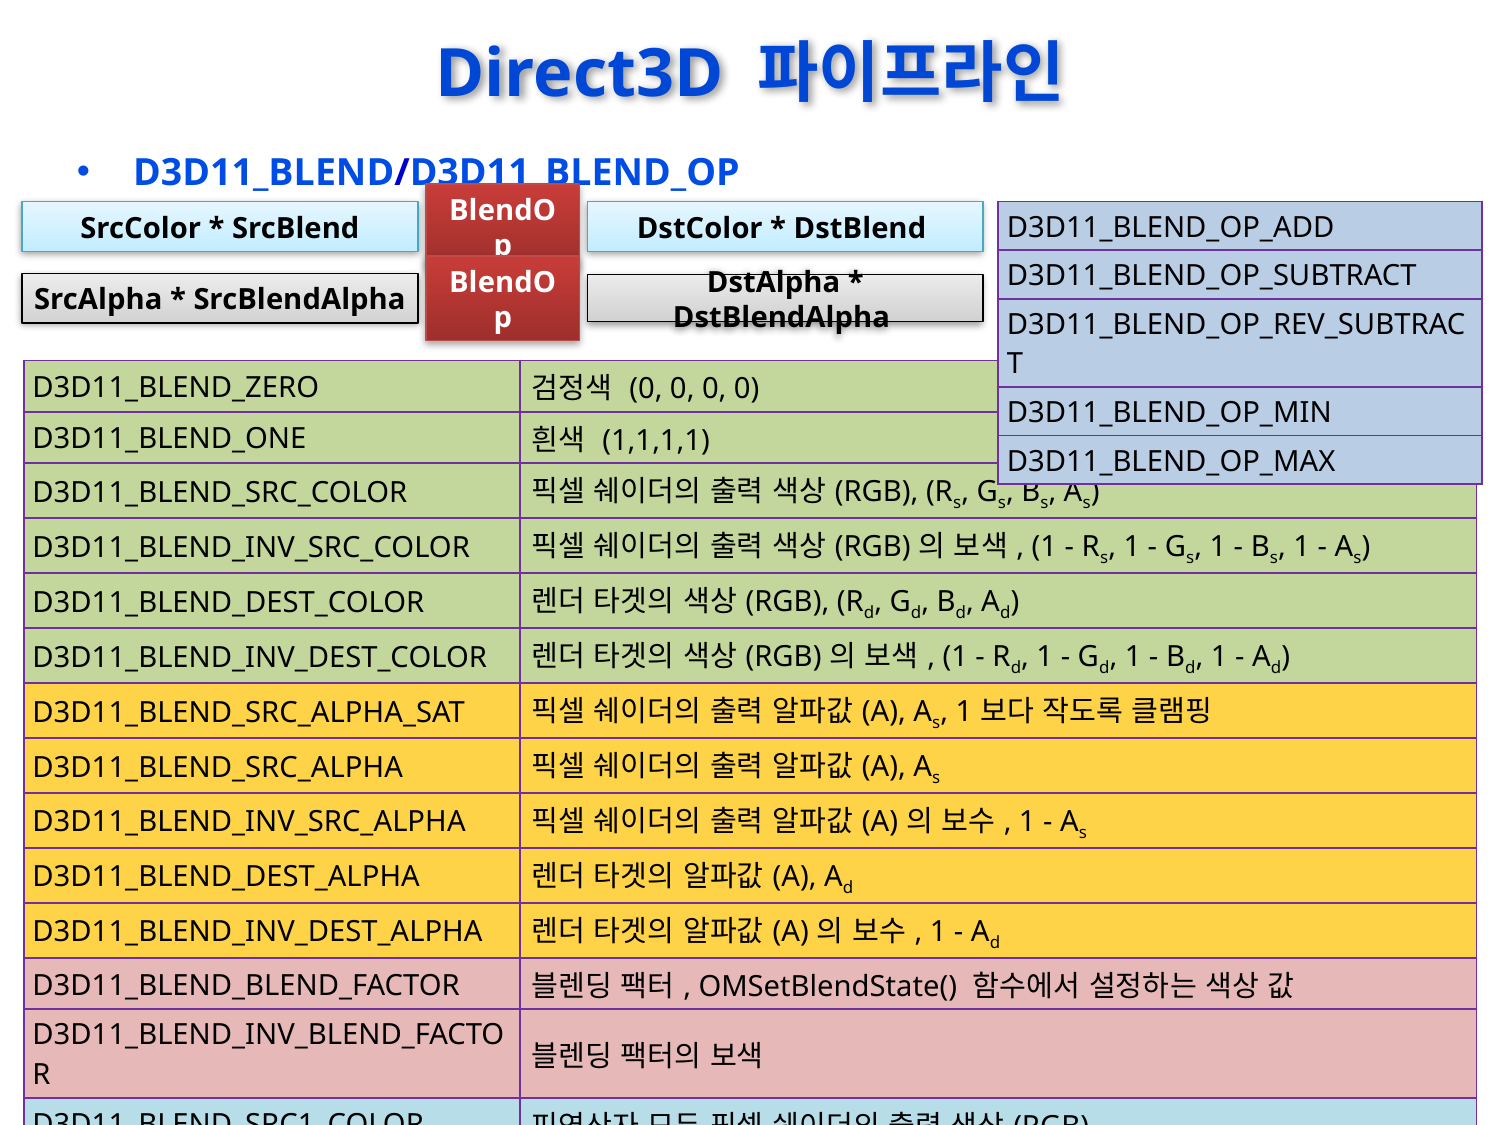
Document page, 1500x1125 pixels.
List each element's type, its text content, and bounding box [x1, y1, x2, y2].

table_header D3D11_BLEND_ZERO [25, 361, 519, 411]
table_cell D3D11_BLEND_SRC_ALPHA [25, 739, 519, 792]
table_cell 픽셀 쉐이더의 출력 색상(RGB)의 보색, (1 - Rs, 1 - Gs, 1 - Bs, 1 - As) [521, 519, 1476, 572]
table_cell 피연산자 모두 픽셀 쉐이더의 출력 색상(RGB) [521, 1099, 1476, 1125]
table_cell D3D11_BLEND_INV_SRC_COLOR [25, 519, 519, 572]
table_cell D3D11_BLEND_INV_SRC_ALPHA [25, 794, 519, 847]
list D3D11_BLEND/D3D11_BLEND_OP [0, 140, 1500, 1067]
table_cell 픽셀 쉐이더의 출력 색상(RGB), (Rs, Gs, Bs, As) [521, 464, 1476, 517]
table_cell D3D11_BLEND_INV_DEST_ALPHA [25, 904, 519, 957]
table_cell D3D11_BLEND_DEST_COLOR [25, 574, 519, 627]
text_box SrcAlpha * SrcBlendAlpha [21, 273, 419, 324]
table_cell D3D11_BLEND_OP_SUBTRACT [999, 251, 1481, 298]
table_cell D3D11_BLEND_OP_MIN [999, 388, 1481, 435]
text_box DstColor * DstBlend [587, 201, 984, 252]
text_box DstAlpha * DstBlendAlpha [587, 274, 984, 322]
table_cell D3D11_BLEND_INV_BLEND_FACTOR [25, 1010, 519, 1097]
table_cell 렌더 타겟의 색상(RGB)의 보색, (1 - Rd, 1 - Gd, 1 - Bd, 1 - Ad) [521, 629, 1476, 682]
table_cell D3D11_BLEND_SRC1_COLOR [25, 1099, 519, 1125]
table_cell 픽셀 쉐이더의 출력 알파값(A), As, 1보다 작도록 클램핑 [521, 684, 1476, 737]
table_cell 픽셀 쉐이더의 출력 알파값(A), As [521, 739, 1476, 792]
table_cell D3D11_BLEND_BLEND_FACTOR [25, 959, 519, 1008]
table_cell 렌더 타겟의 색상(RGB), (Rd, Gd, Bd, Ad) [521, 574, 1476, 627]
table_cell 블렌딩 팩터의 보색 [521, 1010, 1476, 1097]
table_cell D3D11_BLEND_OP_REV_SUBTRACT [999, 300, 1481, 386]
table_cell D3D11_BLEND_OP_MAX [999, 436, 1481, 483]
table_cell 블렌딩 팩터, OMSetBlendState() 함수에서 설정하는 색상 값 [521, 959, 1476, 1008]
table_cell 렌더 타겟의 알파값(A)의 보수, 1 - Ad [521, 904, 1476, 957]
table_cell D3D11_BLEND_SRC_ALPHA_SAT [25, 684, 519, 737]
table_header 검정색 (0, 0, 0, 0) [521, 361, 997, 411]
table_cell 흰색 (1,1,1,1) [521, 413, 997, 462]
title Direct3D 파이프라인 [0, 0, 1500, 140]
table_cell D3D11_BLEND_SRC_COLOR [25, 464, 519, 517]
table_cell 렌더 타겟의 알파값(A), Ad [521, 849, 1476, 902]
table_cell D3D11_BLEND_DEST_ALPHA [25, 849, 519, 902]
text_box BlendOp [425, 183, 580, 255]
text_box BlendOp [425, 255, 580, 341]
table_cell D3D11_BLEND_ONE [25, 413, 519, 462]
table_header D3D11_BLEND_OP_ADD [999, 202, 1481, 249]
table_cell D3D11_BLEND_INV_DEST_COLOR [25, 629, 519, 682]
table_cell 픽셀 쉐이더의 출력 알파값(A)의 보수, 1 - As [521, 794, 1476, 847]
text_box SrcColor * SrcBlend [21, 201, 419, 252]
